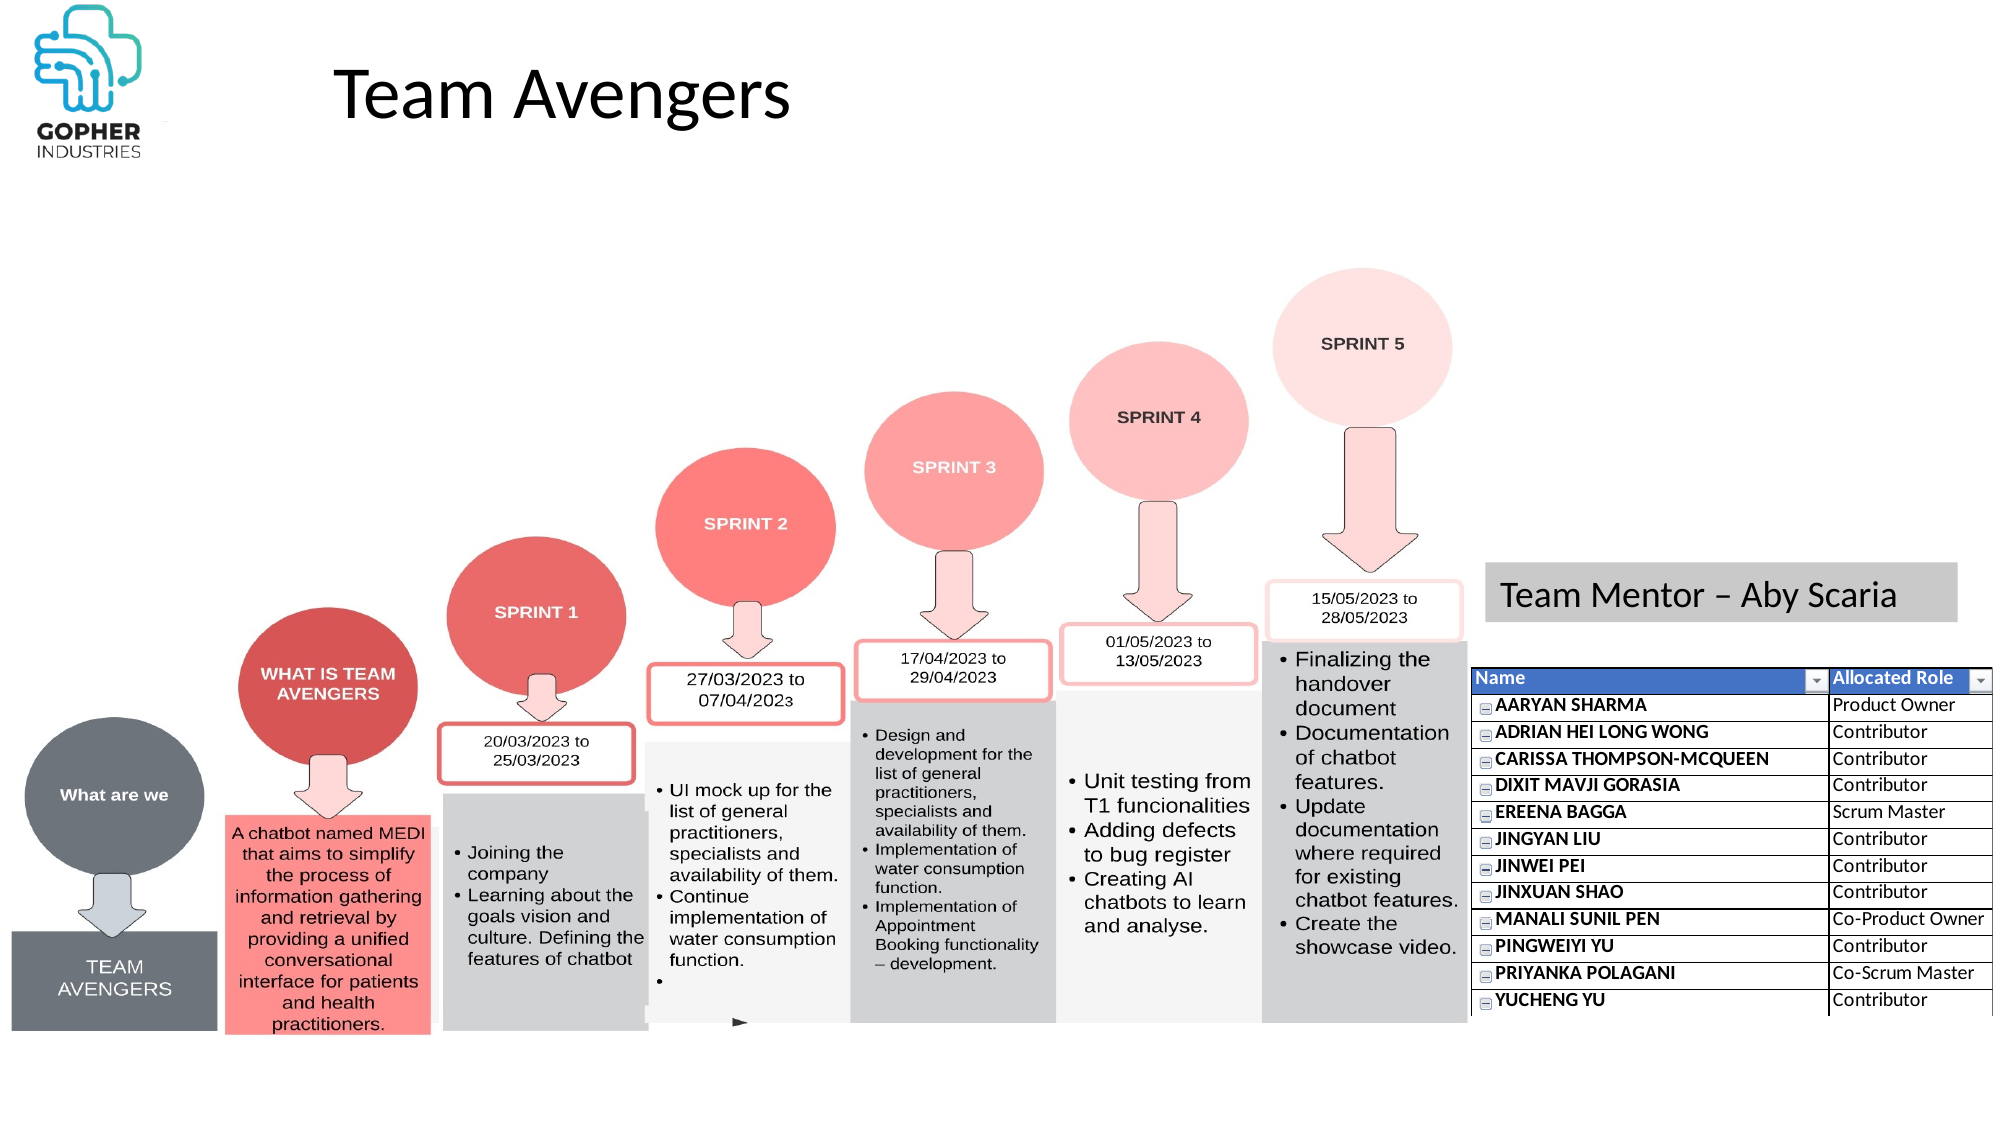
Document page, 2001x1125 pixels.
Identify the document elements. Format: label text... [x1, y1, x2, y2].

picture [6, 257, 1994, 1043]
picture [0, 0, 174, 164]
text_box Team Mentor – Aby Scaria [1485, 562, 1958, 623]
text_box Team Avengers [318, 35, 1937, 141]
